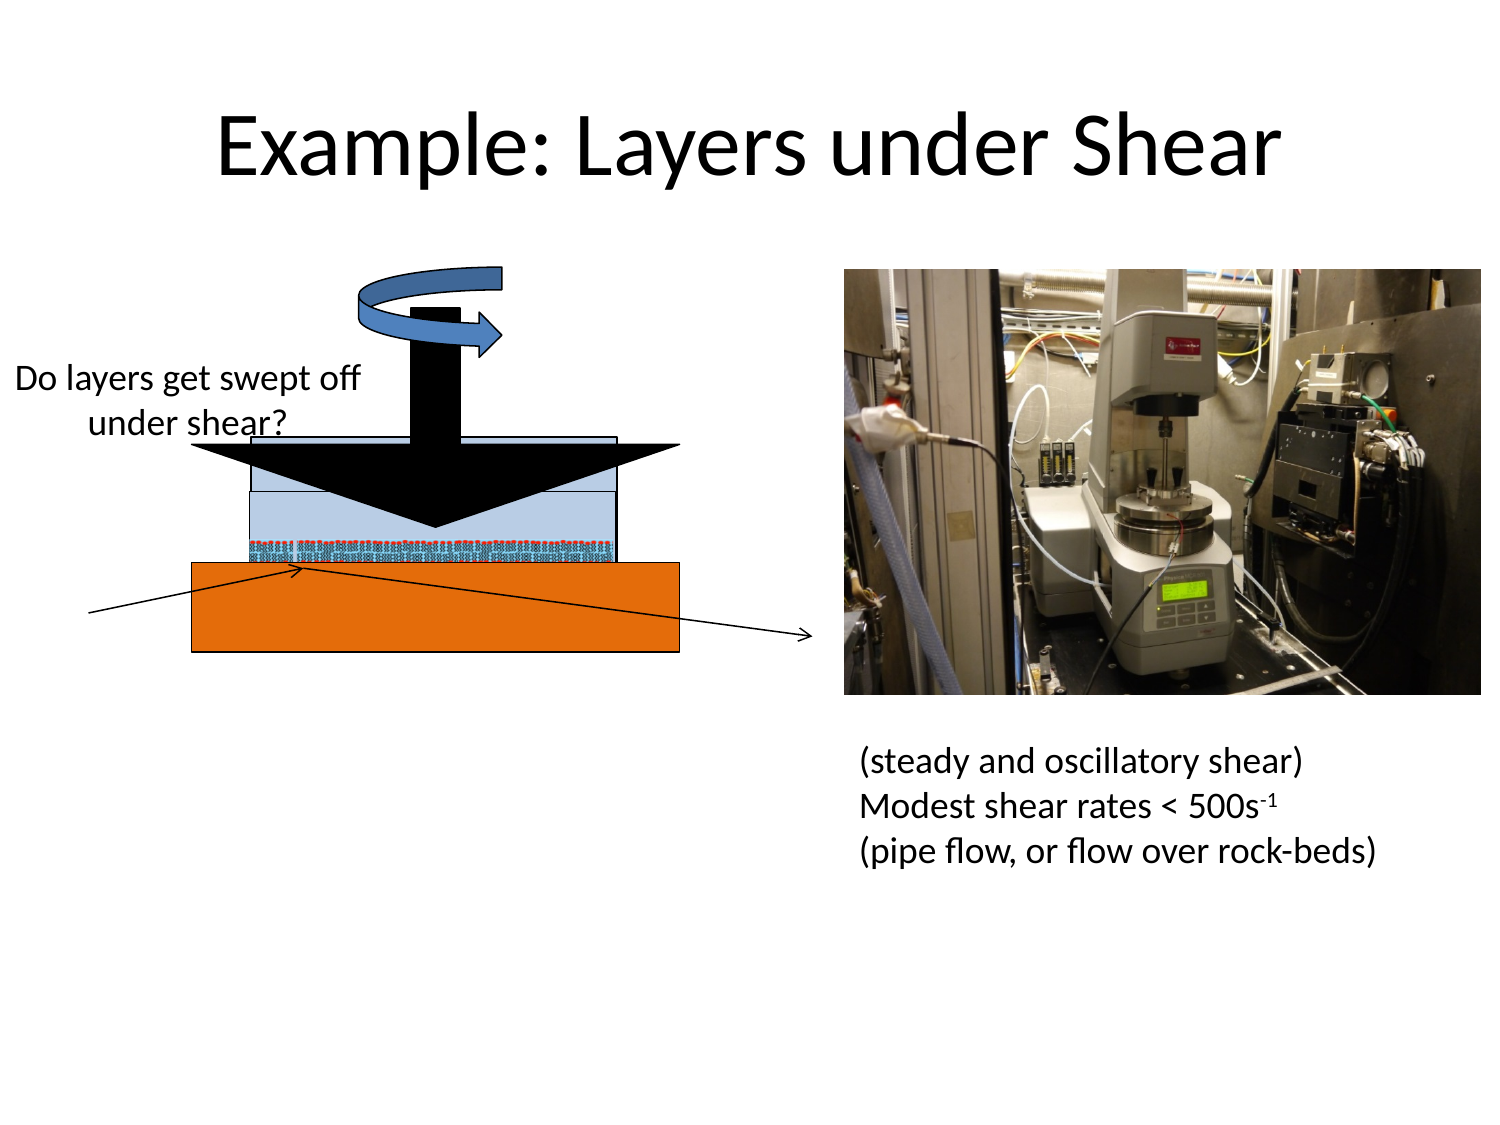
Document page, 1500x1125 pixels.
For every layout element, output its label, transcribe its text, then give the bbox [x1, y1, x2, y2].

title Example: Layers under Shear [75, 45, 1425, 233]
text_box Do layers get swept off under shear? [0, 346, 83, 451]
picture [844, 269, 1481, 695]
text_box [88, 266, 813, 653]
text_box (steady and oscillatory shear) Modest shear rates < 500s-1 (pipe flow, or flow over rock-beds) [844, 728, 1500, 879]
